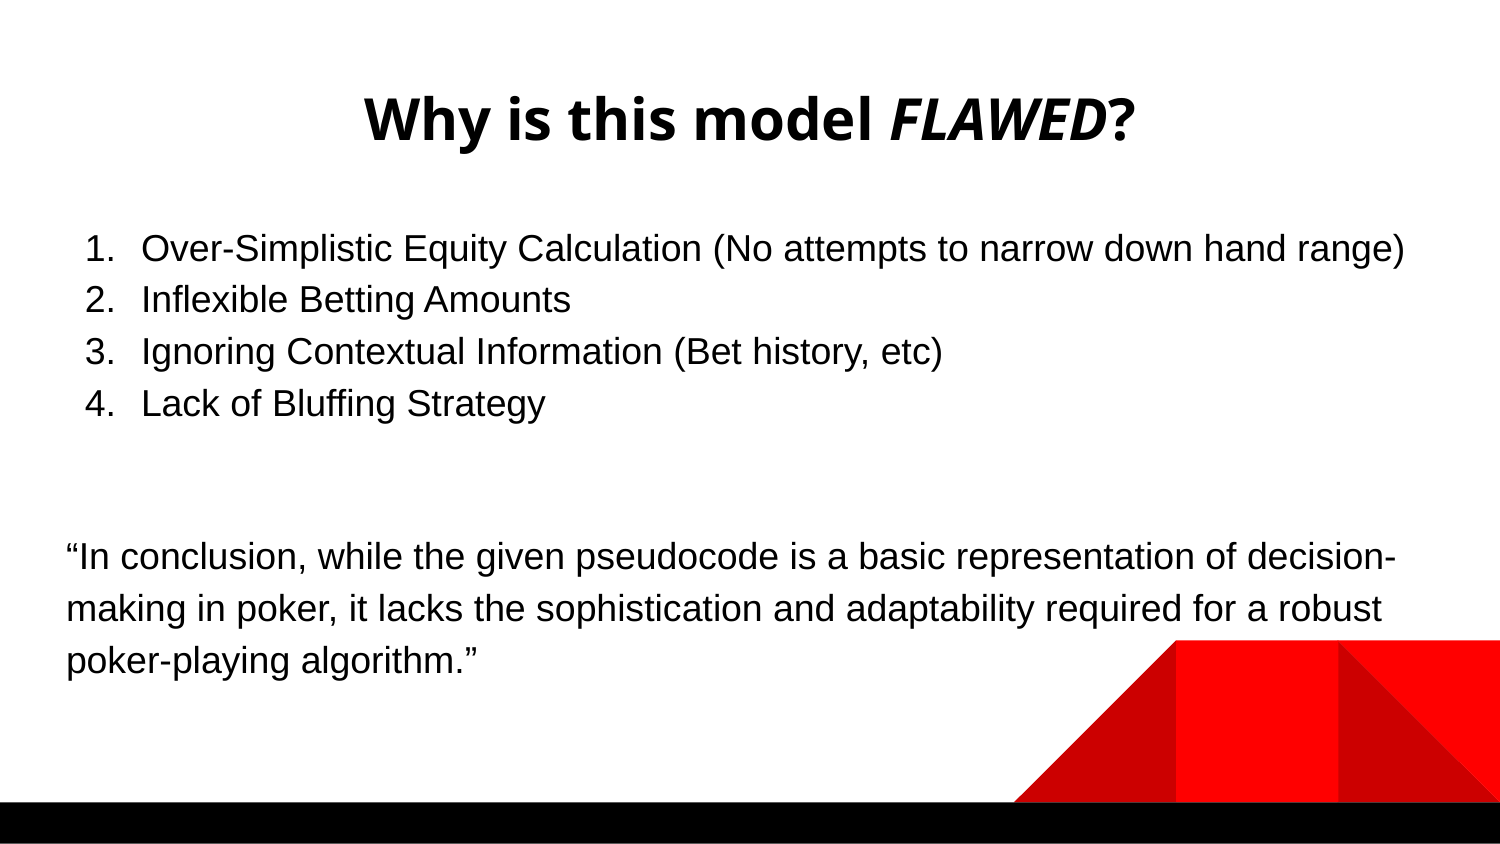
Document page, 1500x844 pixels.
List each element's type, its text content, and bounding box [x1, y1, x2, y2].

title Why is this model FLAWED? [51, 67, 1449, 167]
list Over-Simplistic Equity Calculation (No attempts to narrow down hand range) Inflexible Betting Amounts Ignoring Contextual Information (Bet history, etc) Lack of Bluffing Strategy “In conclusion, while the given pseudocode is a basic representation of decision-making in poker, it lacks the sophistication and adaptability required for a robust poker-playing algorithm.” [51, 201, 1449, 750]
